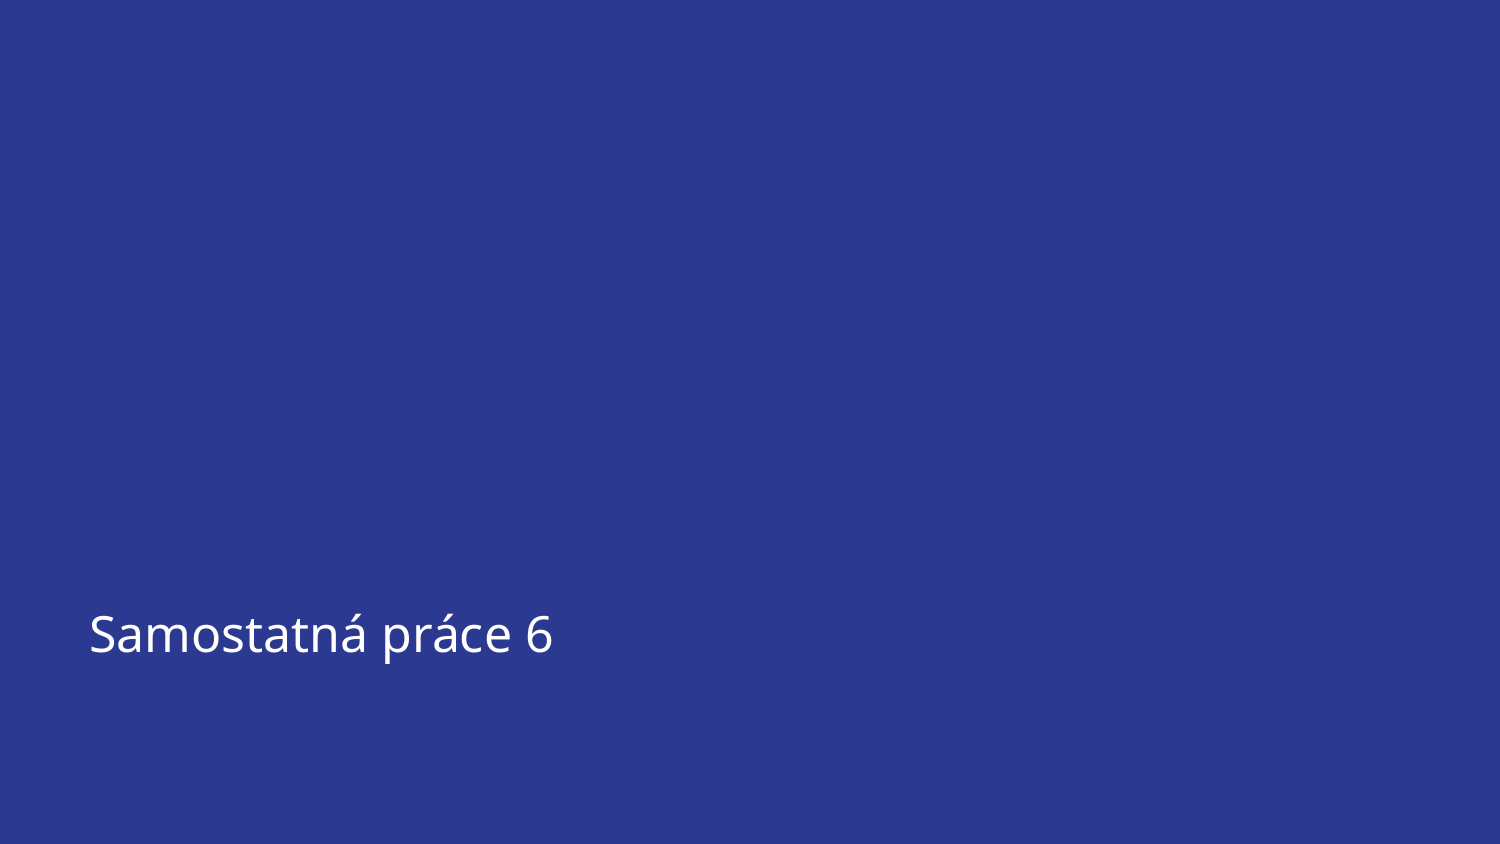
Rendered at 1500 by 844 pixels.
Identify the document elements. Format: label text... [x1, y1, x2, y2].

title Samostatná práce 6 [74, 598, 1088, 678]
